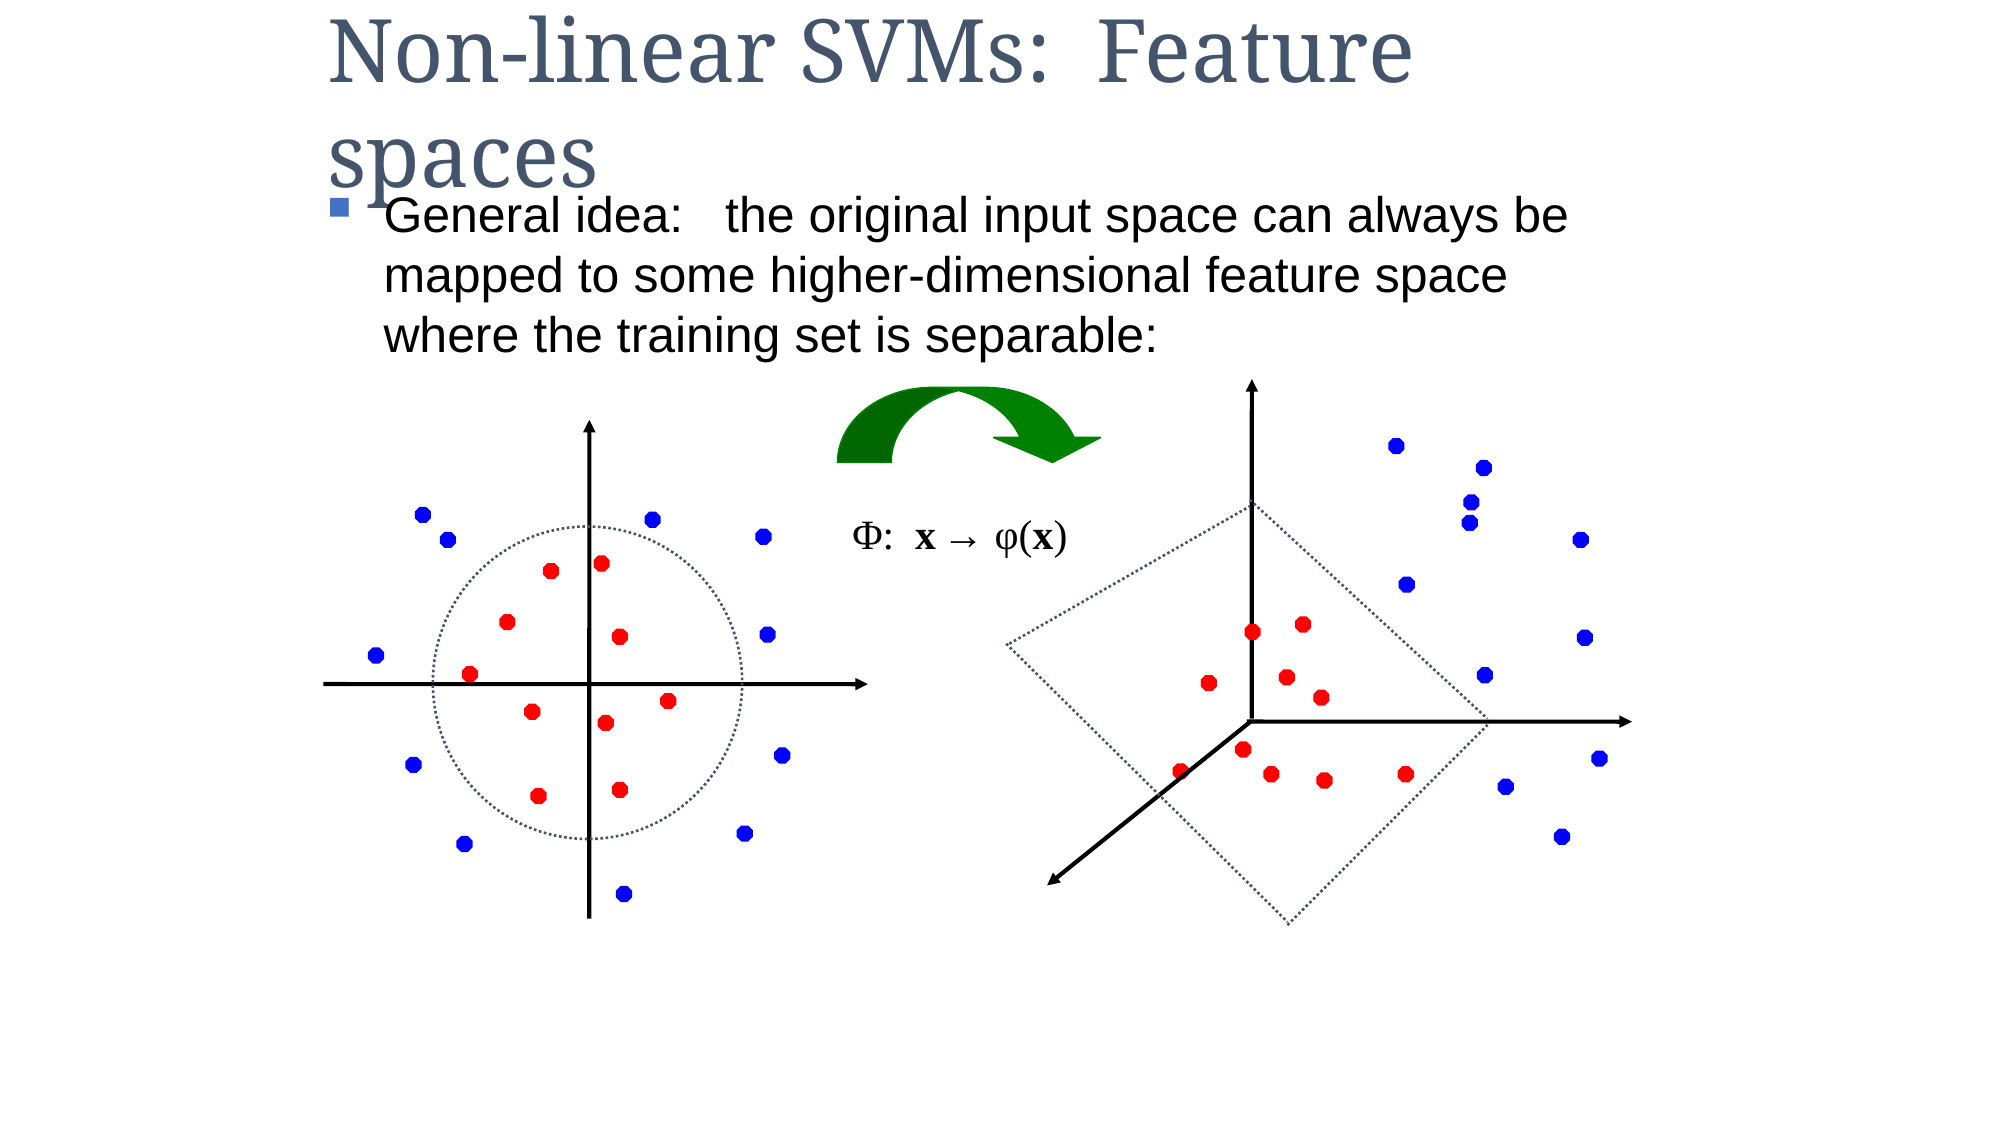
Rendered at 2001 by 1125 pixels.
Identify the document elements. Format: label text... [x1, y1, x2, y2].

text_box [1554, 829, 1570, 845]
text_box [1314, 690, 1329, 705]
text_box [1047, 721, 1251, 886]
text_box [1264, 766, 1279, 782]
text_box [1477, 667, 1493, 683]
text_box [583, 419, 596, 526]
text_box [743, 677, 868, 691]
text_box [1251, 715, 1632, 728]
text_box [756, 529, 771, 545]
text_box [440, 532, 456, 548]
text_box Non-linear SVMs: Feature spaces [312, 37, 1588, 163]
text_box [368, 648, 384, 663]
text_box [1201, 675, 1217, 691]
text_box [1317, 773, 1332, 788]
text_box [1245, 379, 1259, 501]
text_box [760, 627, 775, 642]
text_box [1498, 779, 1514, 794]
text_box [1592, 751, 1607, 766]
text_box General idea: the original input space can always be mapped to some higher-dimensional feature space where the training set is separable: [312, 174, 1663, 1000]
text_box [616, 886, 632, 902]
text_box Φ: x → φ(x) [837, 500, 1150, 572]
text_box [1235, 742, 1251, 757]
text_box [1399, 577, 1415, 592]
text_box [1573, 532, 1589, 548]
text_box [415, 507, 431, 523]
text_box [645, 512, 660, 528]
text_box [837, 387, 1101, 463]
text_box [1398, 766, 1414, 782]
text_box [1295, 617, 1311, 632]
text_box [1245, 624, 1260, 640]
text_box [1476, 460, 1492, 476]
text_box [1462, 515, 1478, 531]
text_box [432, 526, 743, 839]
text_box [737, 826, 753, 841]
text_box [1173, 764, 1189, 779]
text_box [406, 757, 421, 773]
text_box [1577, 630, 1593, 646]
text_box [1389, 438, 1404, 454]
text_box [774, 748, 790, 763]
text_box [457, 836, 472, 852]
text_box [1464, 495, 1479, 510]
text_box [1279, 670, 1295, 685]
